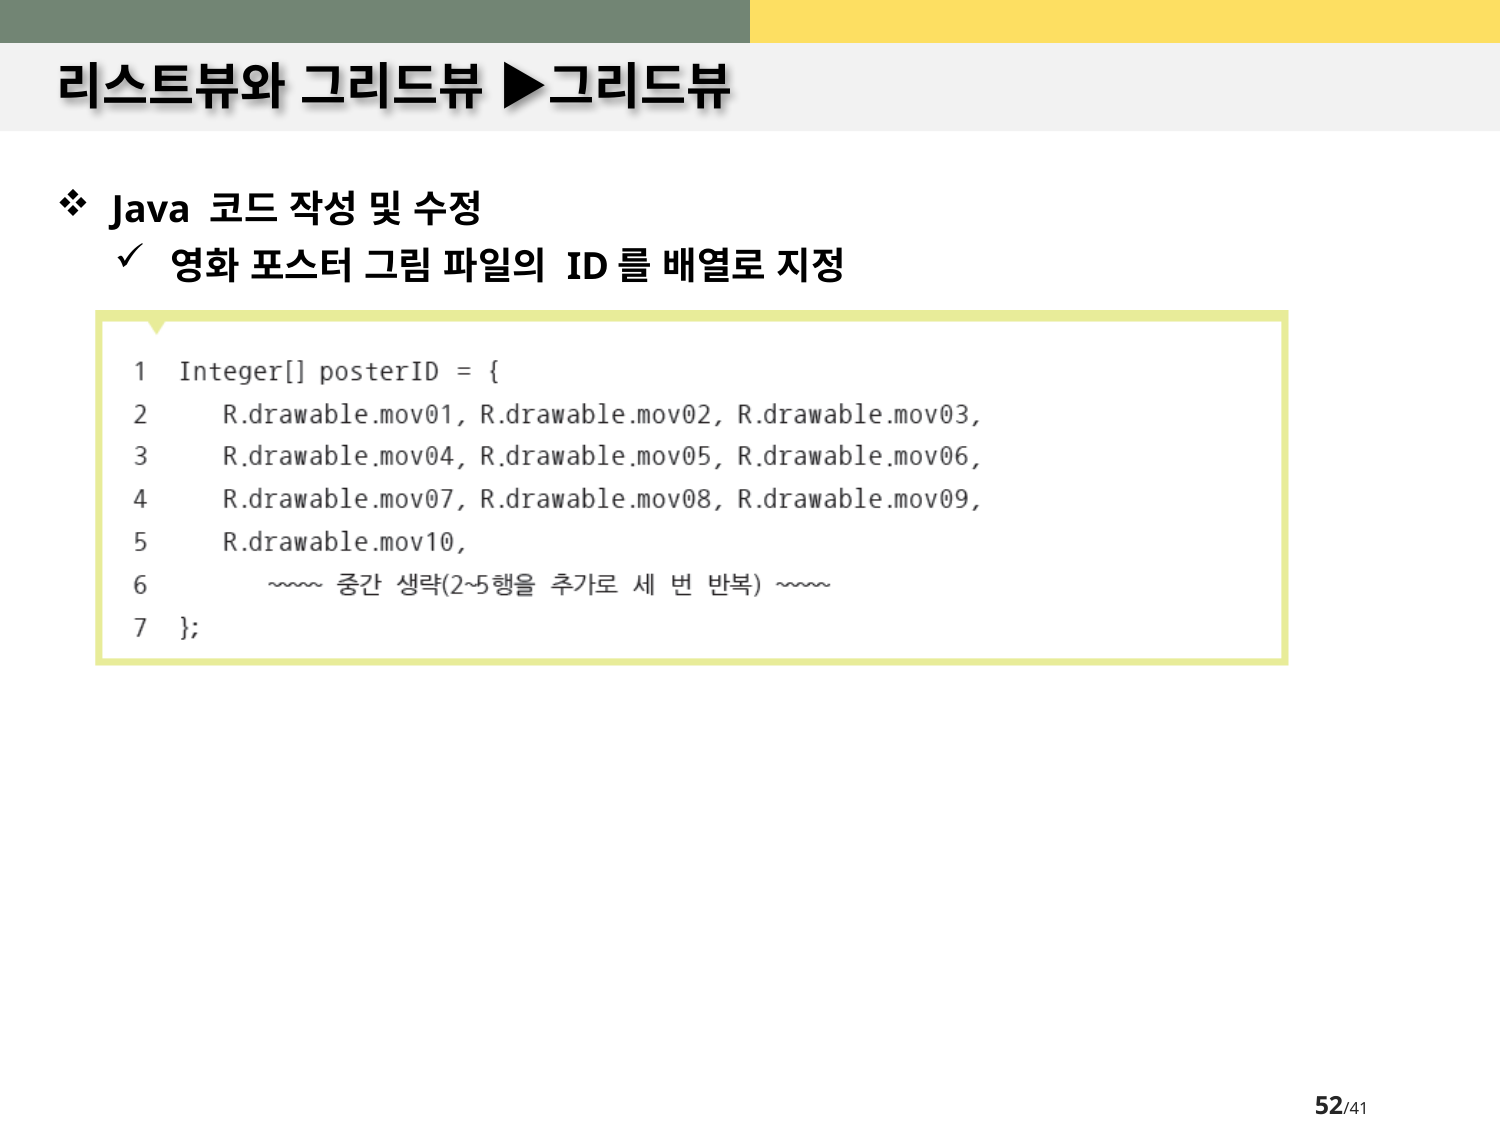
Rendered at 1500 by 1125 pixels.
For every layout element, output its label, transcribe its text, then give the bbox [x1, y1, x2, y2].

list Java 코드 작성 및 수정 영화 포스터 그림 파일의 ID를 배열로 지정 [41, 172, 1459, 1048]
picture [93, 310, 1293, 671]
title 리스트뷰와 그리드뷰 ▶그리드뷰 [41, 42, 1459, 128]
